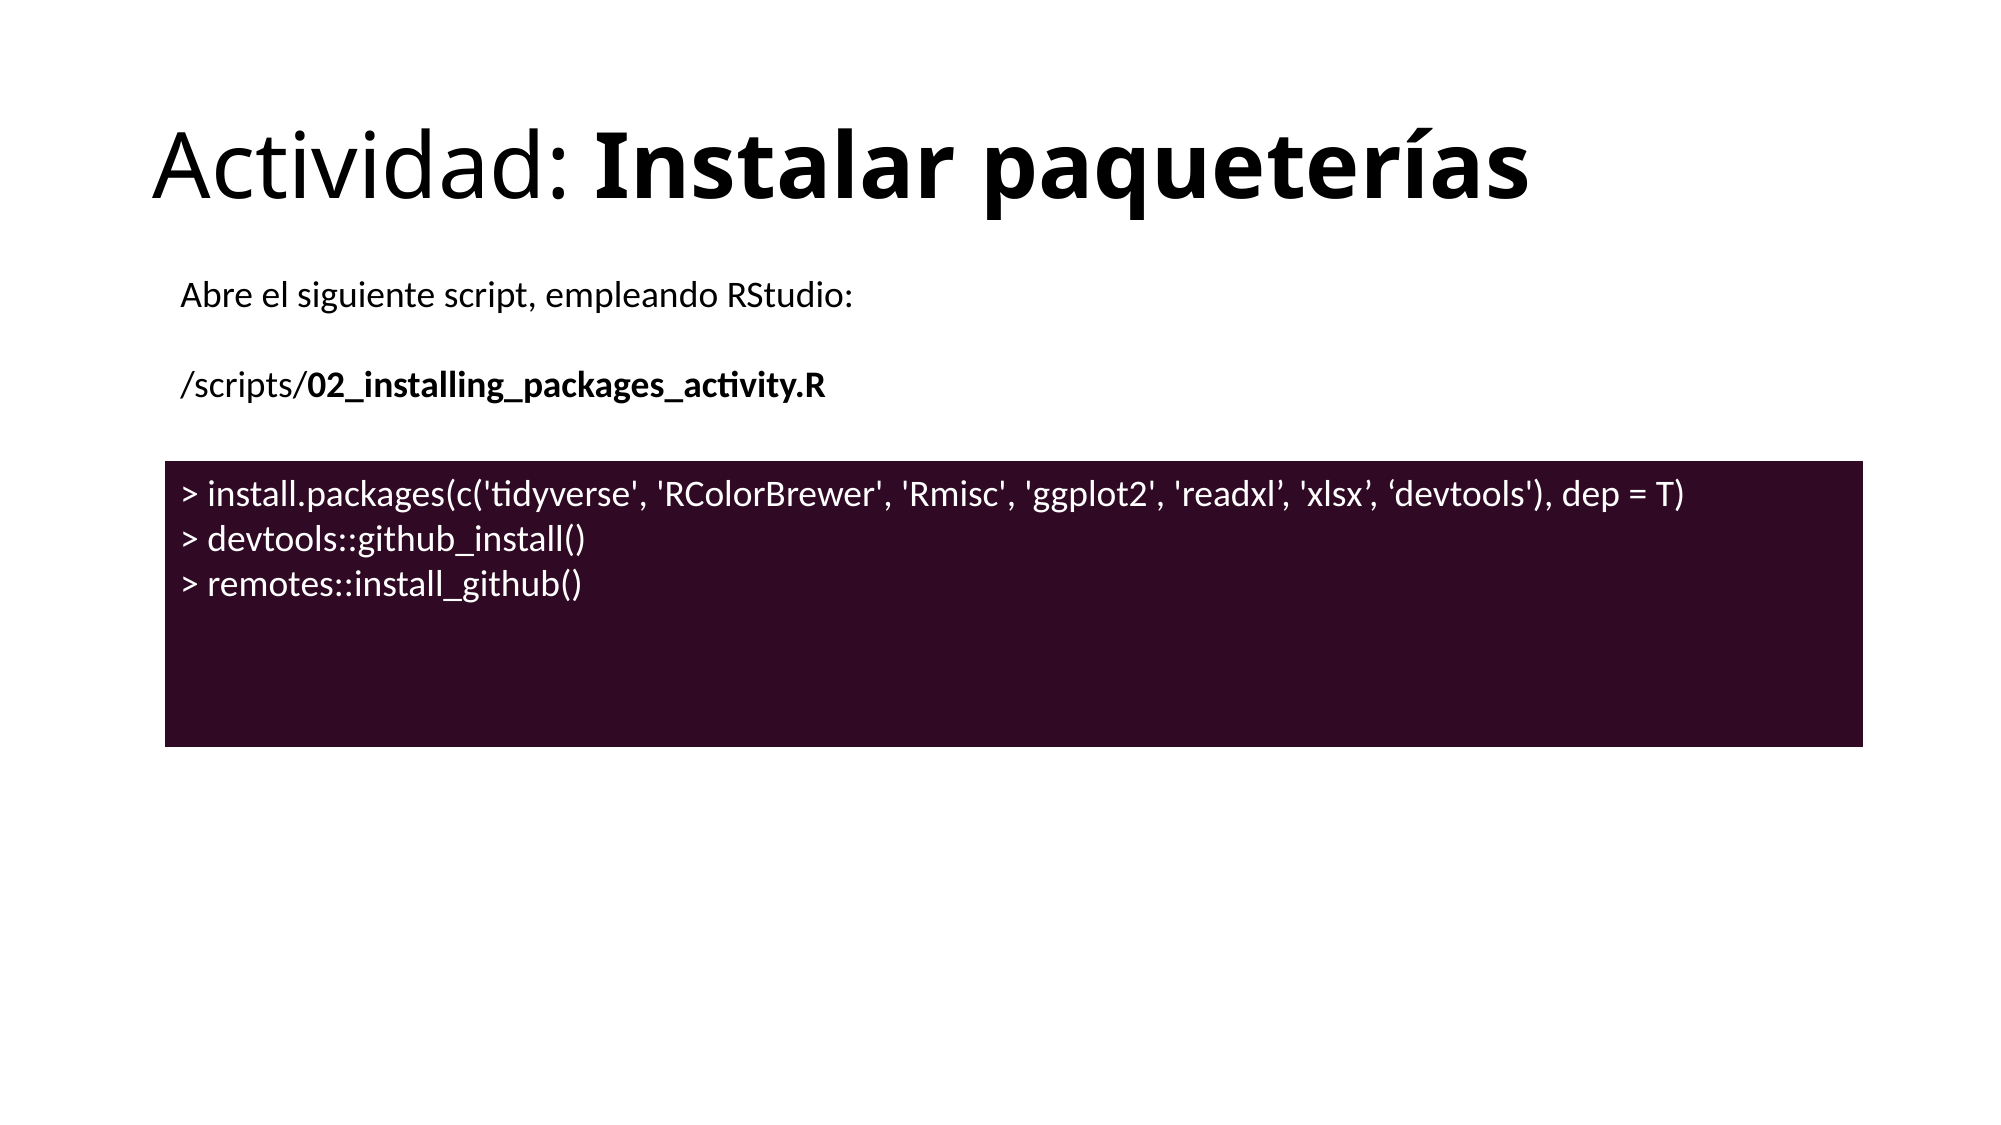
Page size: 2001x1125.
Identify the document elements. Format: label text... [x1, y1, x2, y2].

text_box > install.packages(c('tidyverse', 'RColorBrewer', 'Rmisc', 'ggplot2', 'readxl’, 'xlsx’, ‘devtools'), dep = T) > devtools::github_install() > remotes::install_github() [165, 461, 1863, 747]
title Actividad: Instalar paqueterías [137, 59, 1863, 278]
text_box Abre el siguiente script, empleando RStudio: /scripts/02_installing_packages_activity.R [165, 262, 1458, 413]
